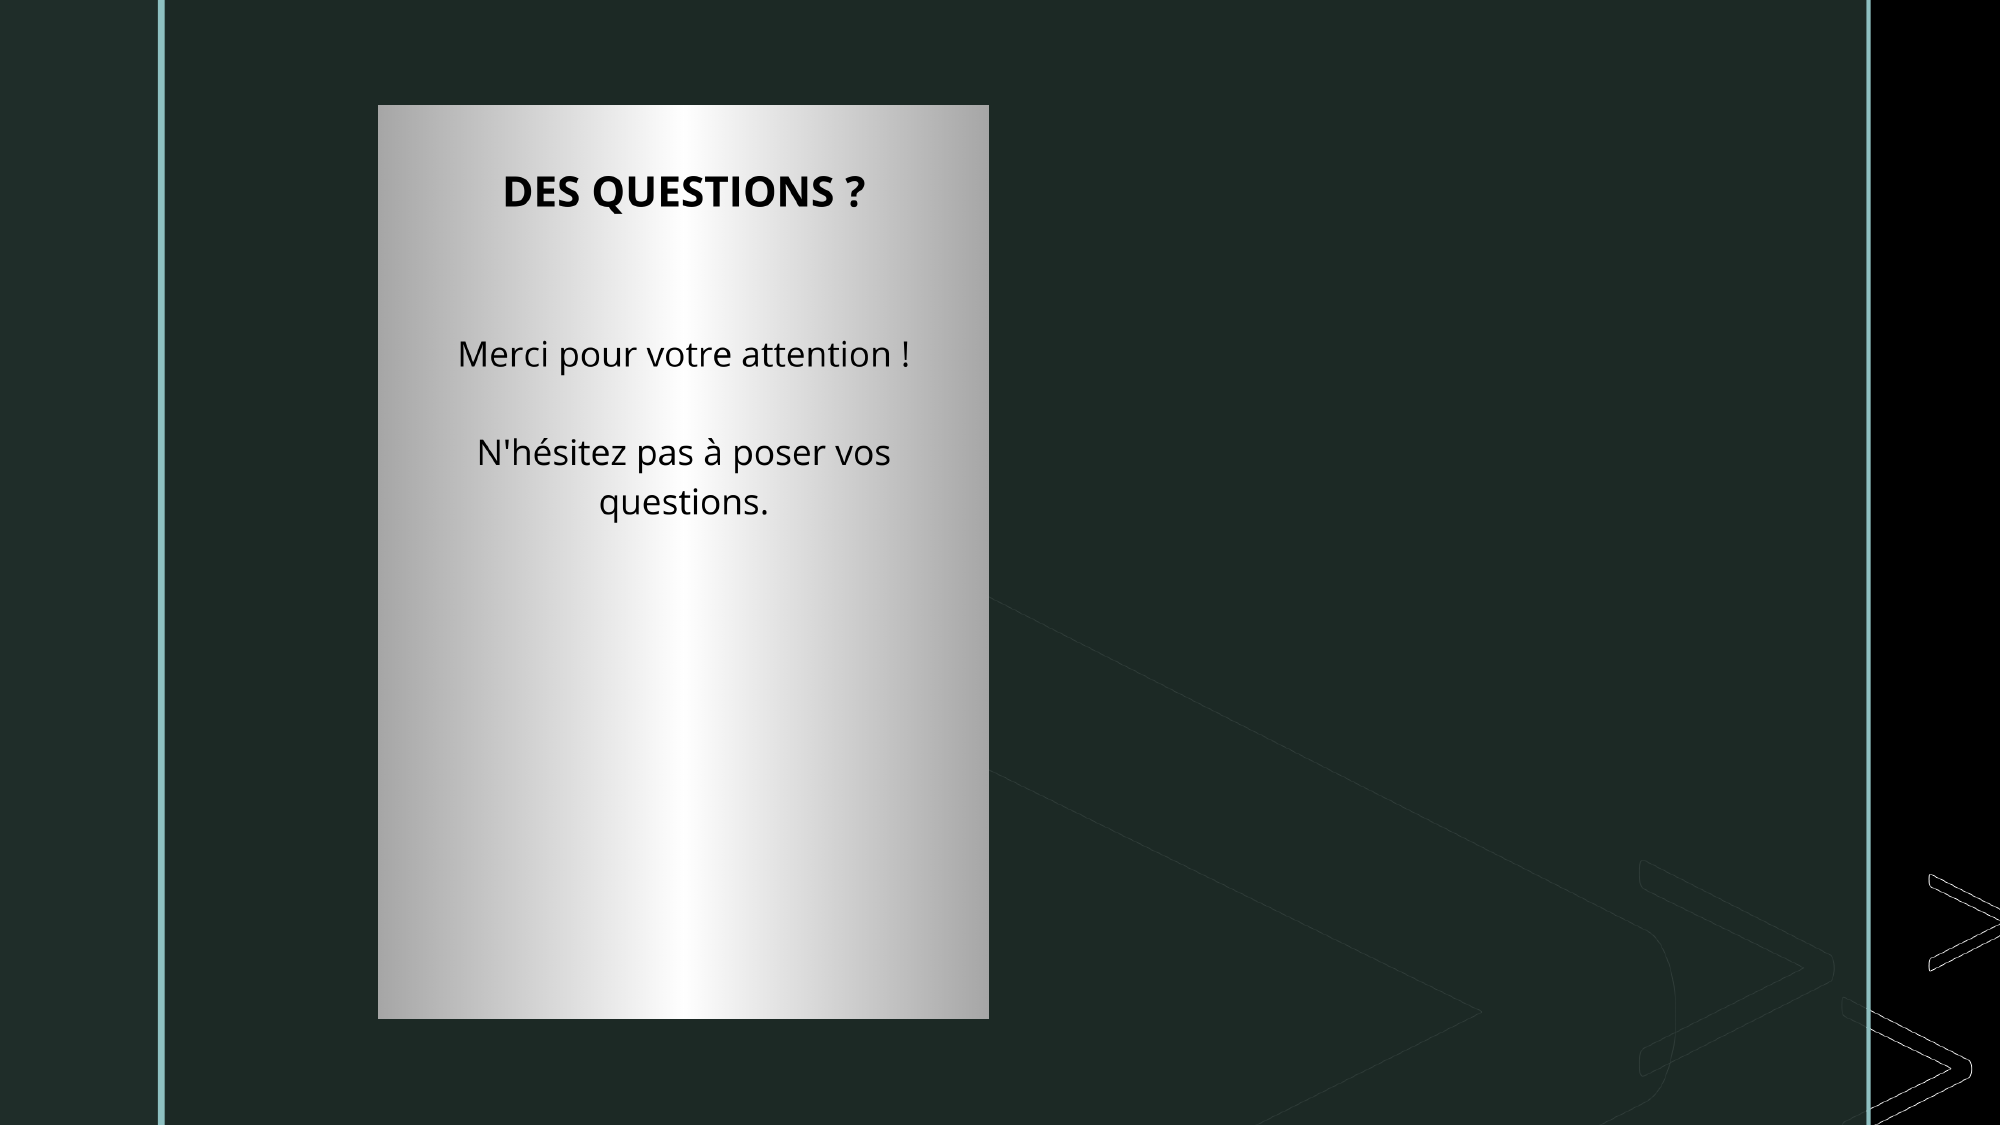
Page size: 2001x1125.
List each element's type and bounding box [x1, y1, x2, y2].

picture [1871, 0, 2000, 1125]
picture [378, 105, 989, 1019]
